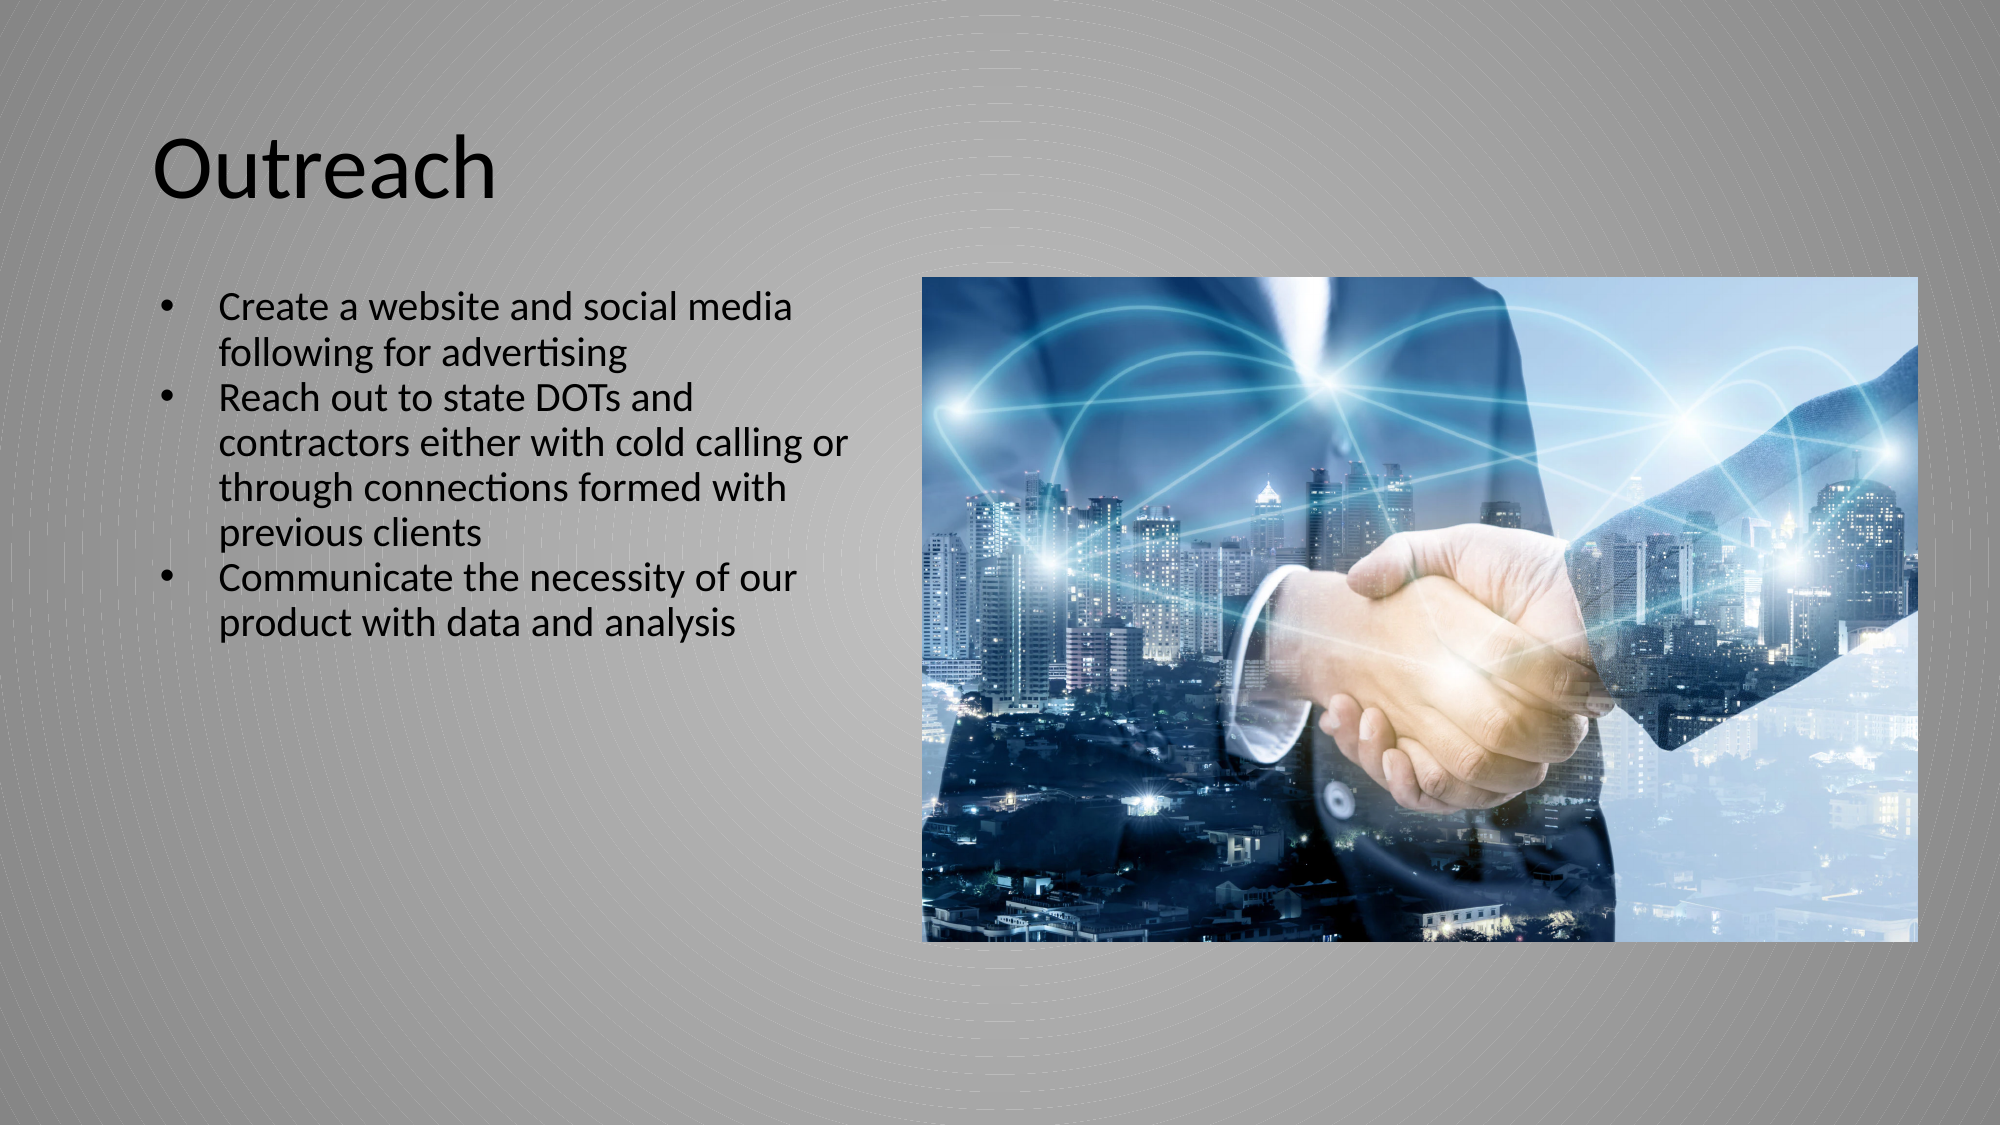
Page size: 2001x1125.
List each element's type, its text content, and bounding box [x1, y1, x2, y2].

title Outreach [137, 59, 1863, 278]
list Create a website and social media following for advertising Reach out to state DOTs and contractors either with cold calling or through connections formed with previous clients Communicate the necessity of our product with data and analysis [128, 277, 909, 1034]
picture [922, 277, 1918, 942]
